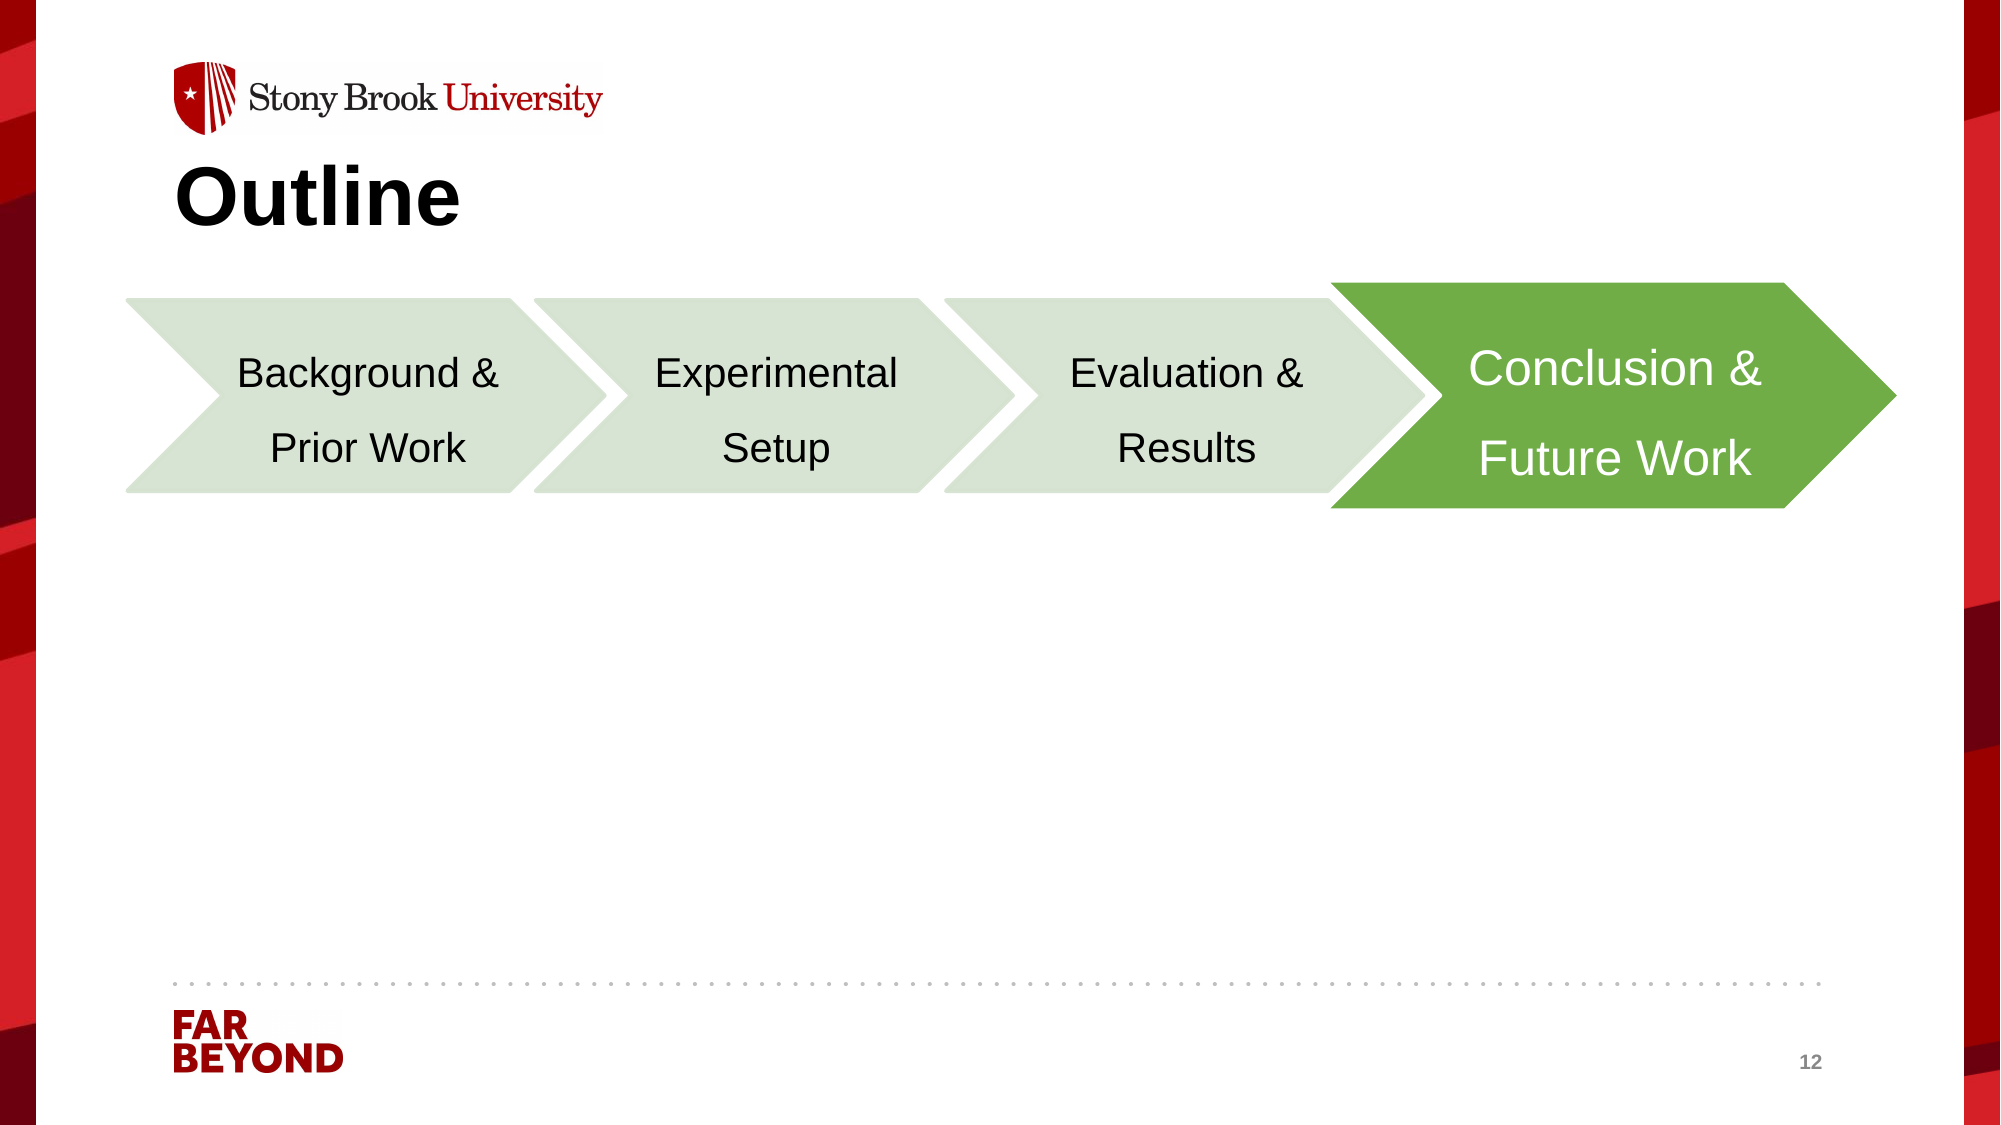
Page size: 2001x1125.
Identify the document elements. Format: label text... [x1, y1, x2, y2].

picture [0, 0, 36, 1125]
picture [174, 1010, 343, 1073]
picture [1964, 0, 2000, 1125]
slide_number 12 [1387, 1031, 1838, 1092]
title Outline [174, 169, 1825, 255]
picture [174, 62, 603, 135]
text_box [99, 269, 1901, 521]
